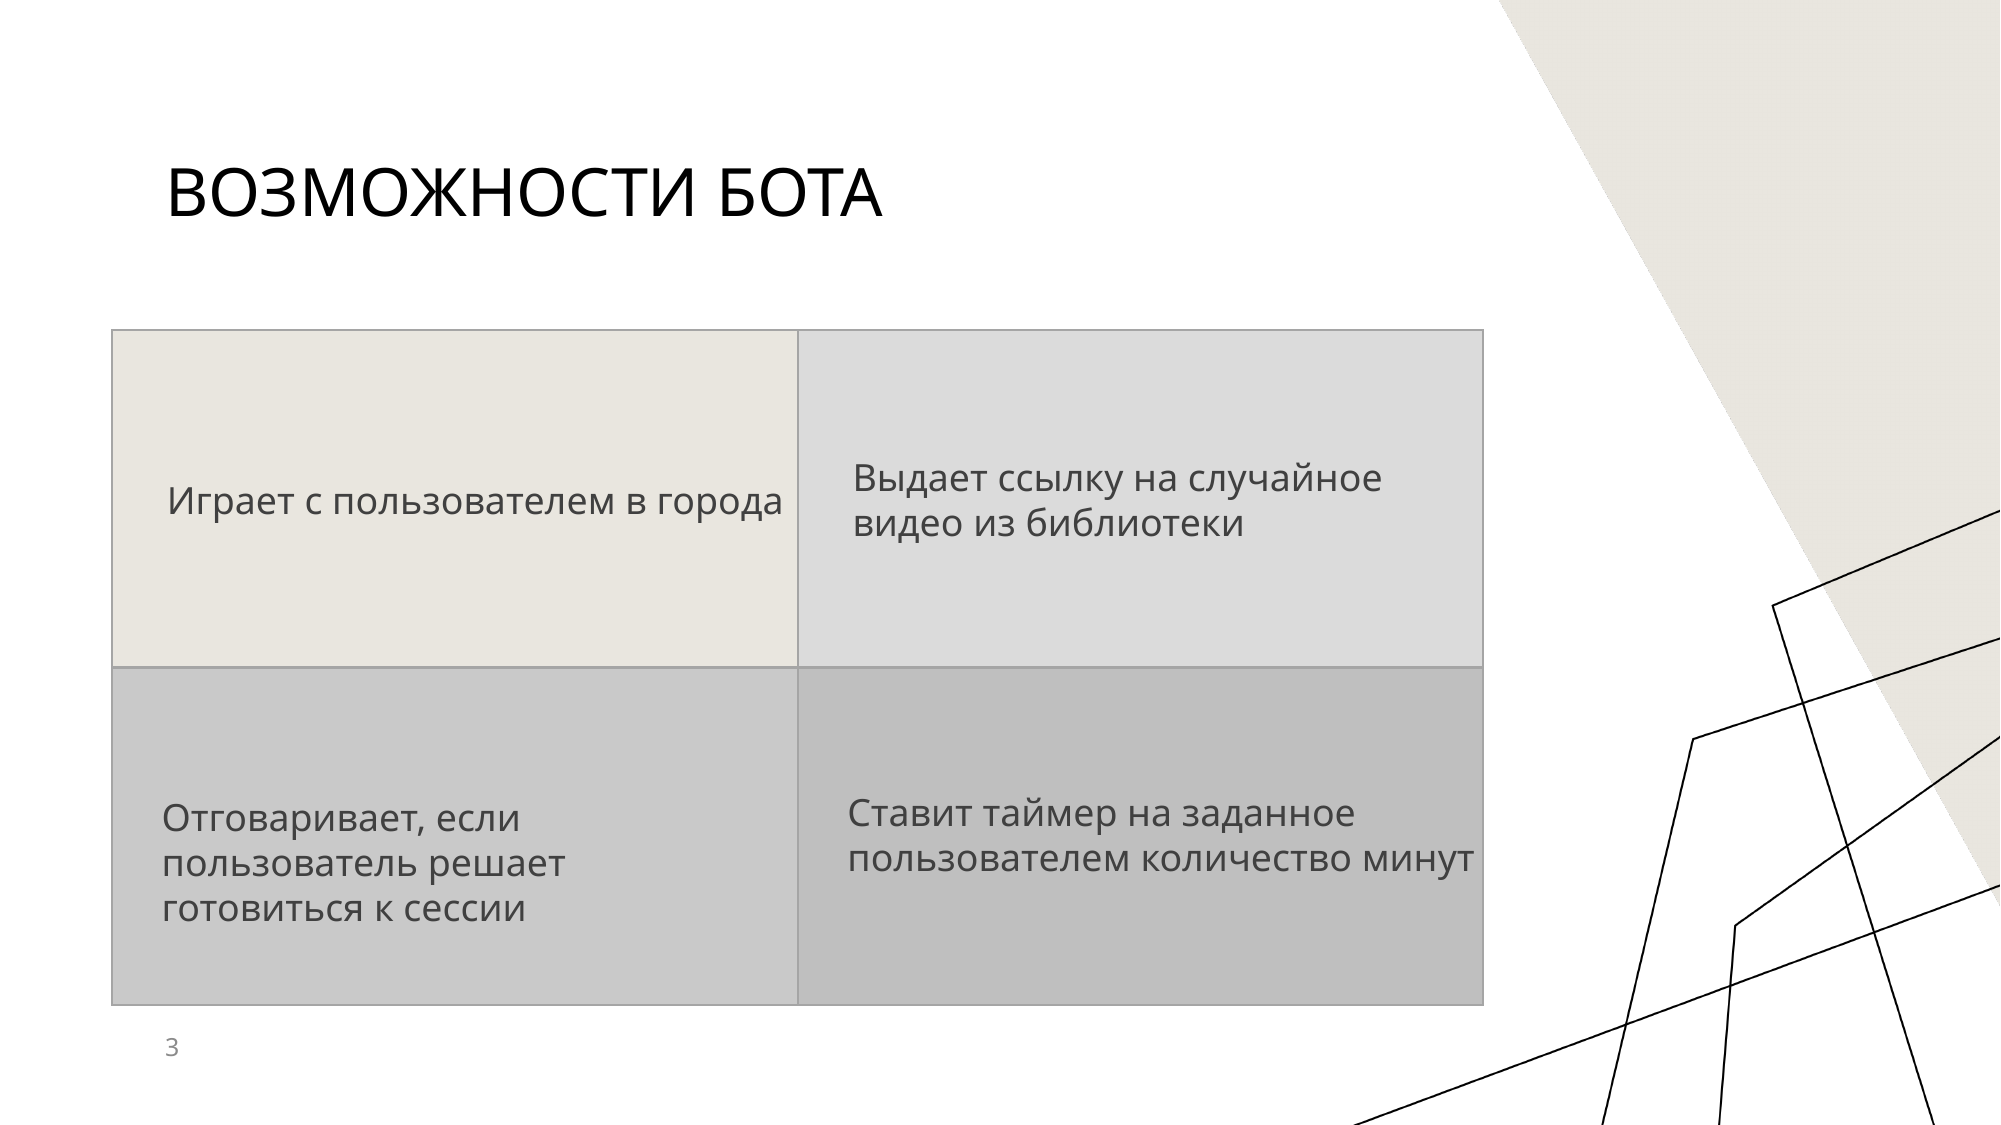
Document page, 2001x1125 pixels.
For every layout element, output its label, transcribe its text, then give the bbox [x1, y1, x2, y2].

text_box Играет с пользователем в города [152, 469, 800, 575]
text_box [797, 666, 1484, 1006]
text_box Отговаривает, если пользователь решает готовиться к сессии [146, 786, 764, 981]
text_box [111, 329, 797, 666]
text_box [797, 329, 1484, 666]
title Возможности бота [150, 59, 1344, 330]
text_box [111, 666, 797, 1006]
text_box Выдает ссылку на случайное видео из библиотеки [837, 446, 1466, 597]
text_box Ставит таймер на заданное пользователем количество минут [832, 781, 1502, 932]
slide_number 3 [150, 1024, 254, 1074]
picture [1281, 0, 2000, 1125]
